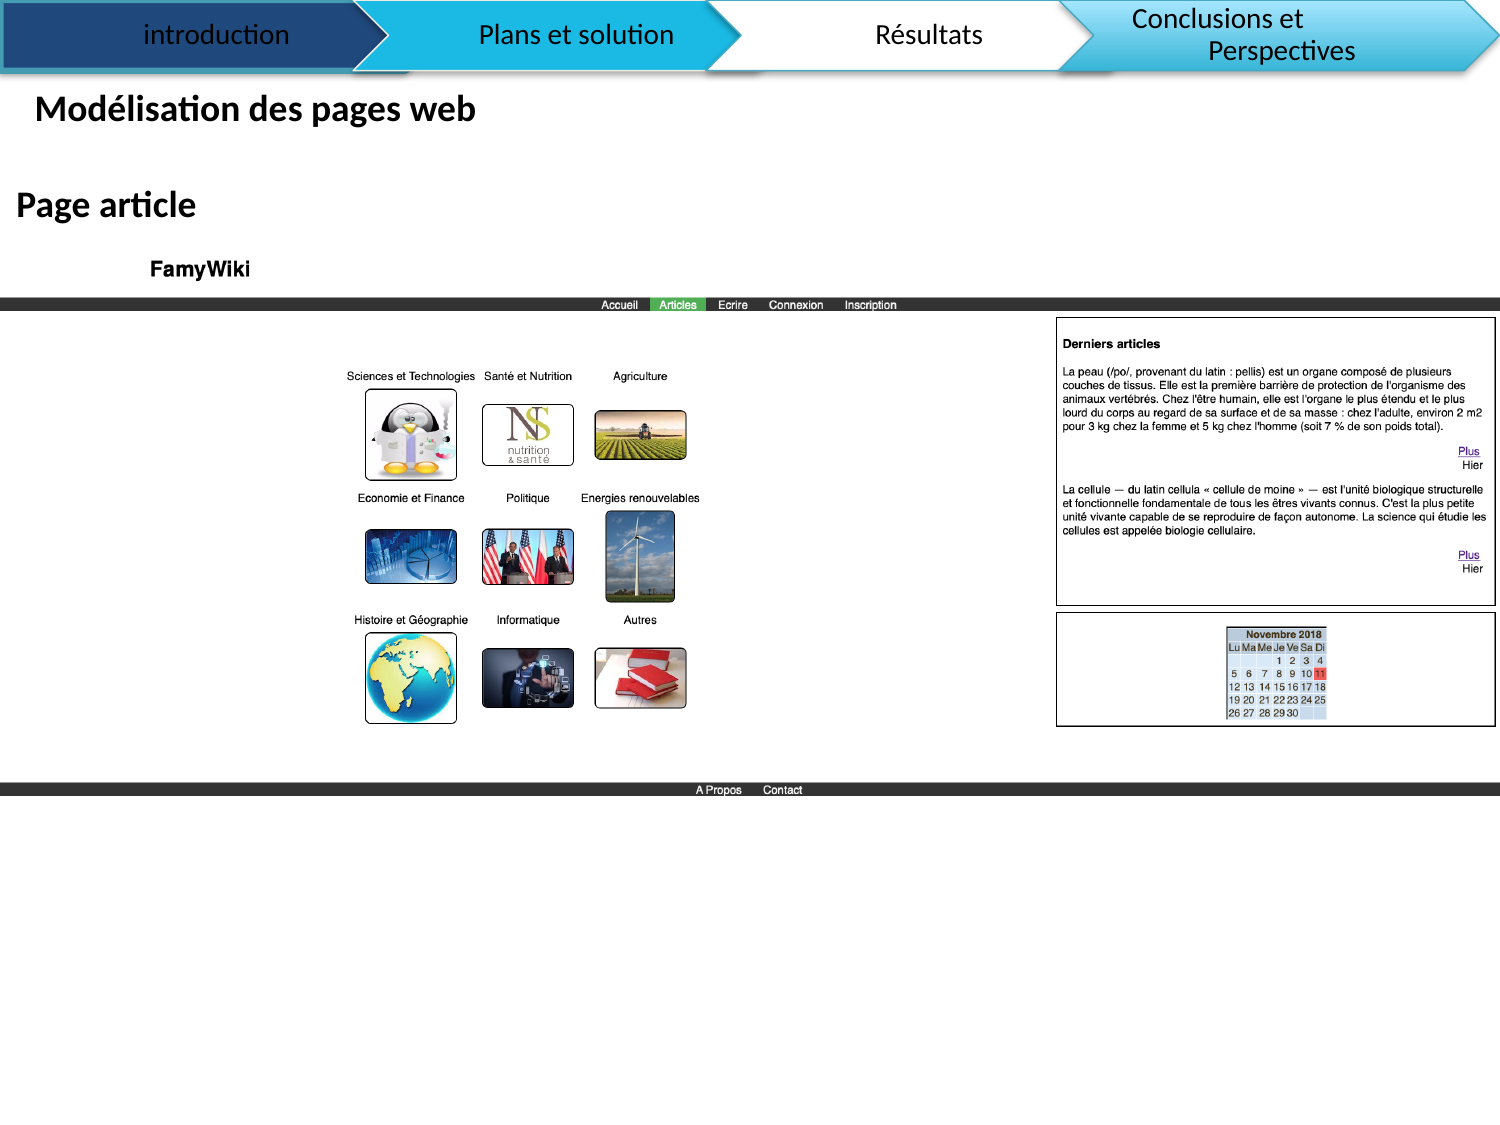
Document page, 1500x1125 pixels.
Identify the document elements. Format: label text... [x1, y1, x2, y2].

text_box Plans et solution [352, 0, 732, 72]
text_box Modélisation des pages web [11, 76, 493, 137]
text_box Résultats [705, 0, 1085, 72]
text_box Page article [1, 172, 212, 232]
text_box introduction [0, 0, 379, 74]
picture [0, 242, 1500, 825]
text_box Conclusions et Perspectives [1057, 0, 1500, 72]
